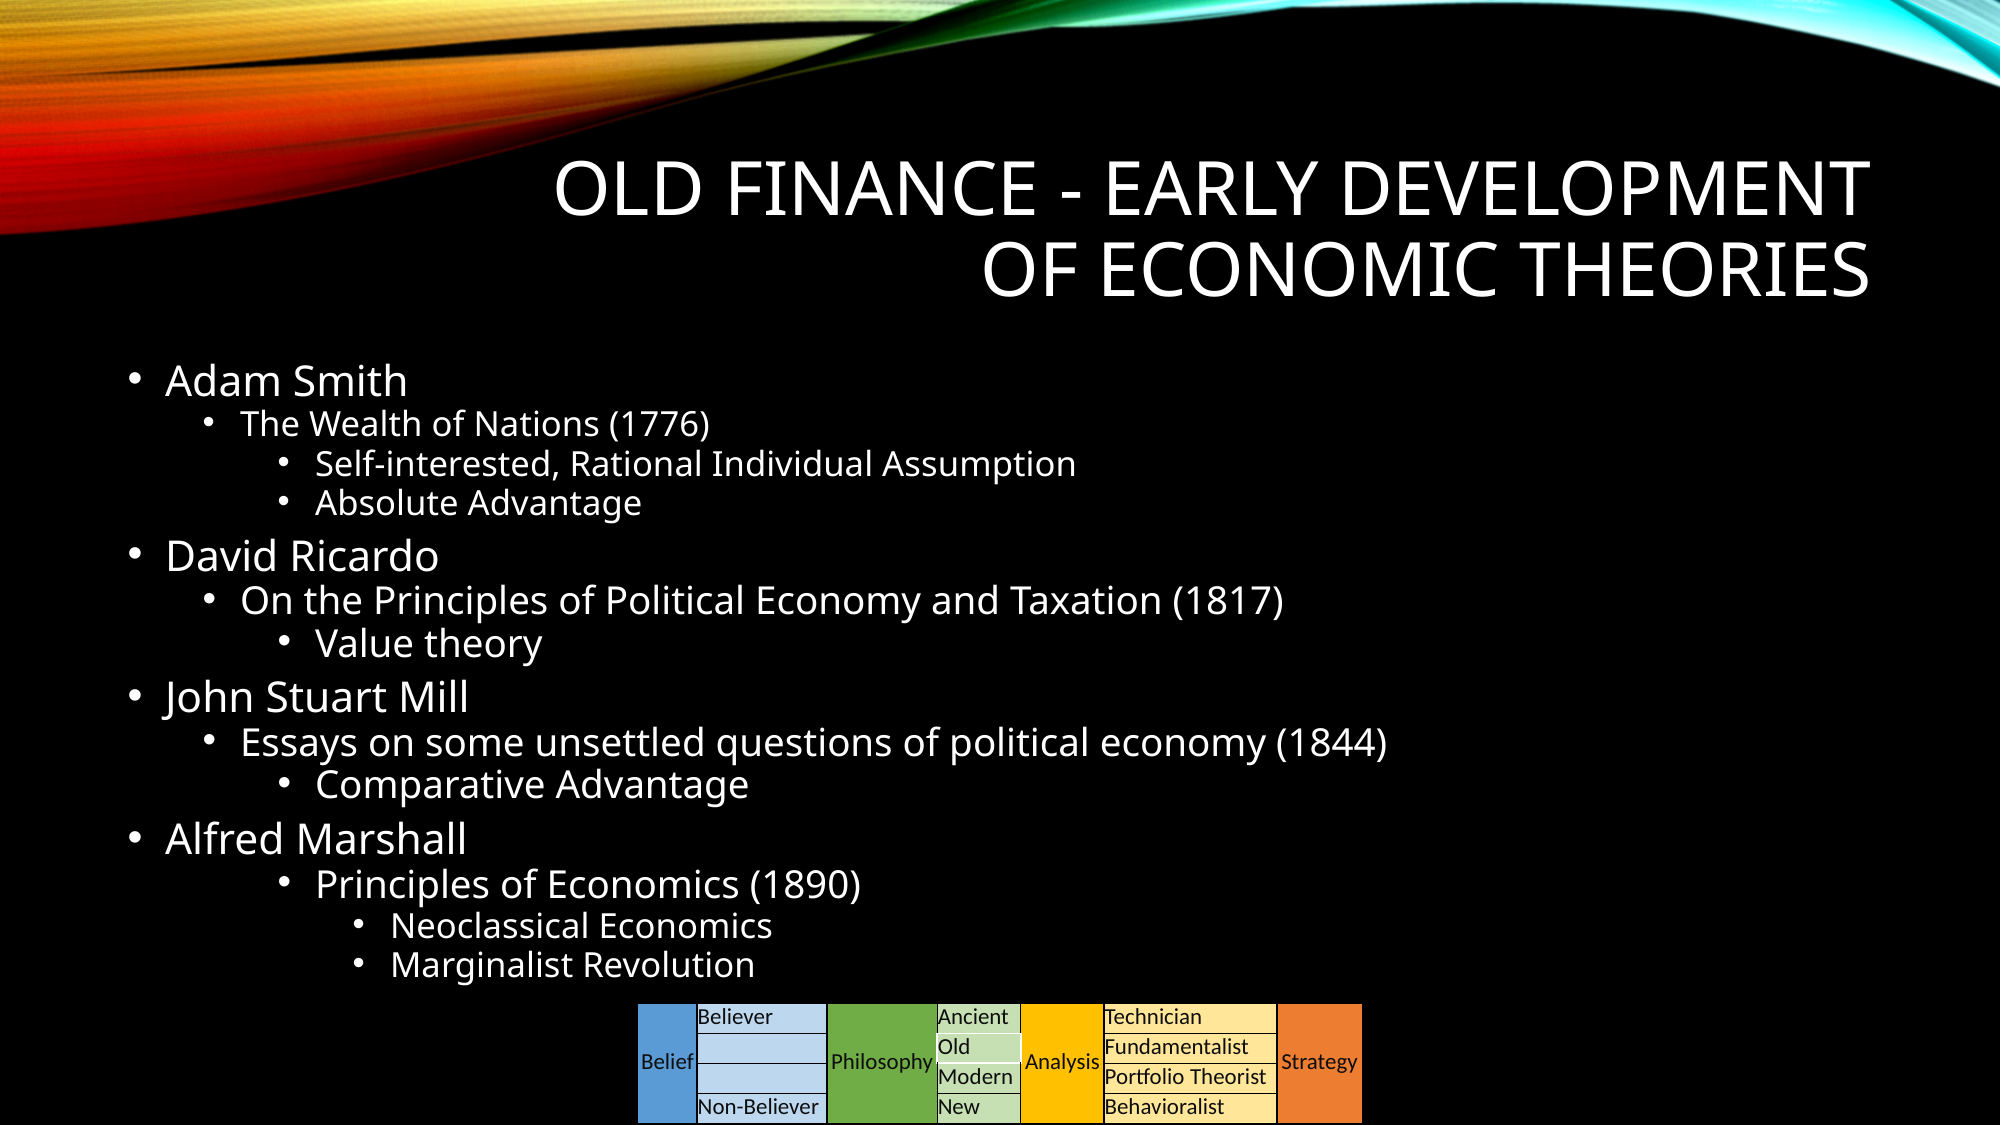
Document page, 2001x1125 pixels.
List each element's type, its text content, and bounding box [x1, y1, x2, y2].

table_header Believer [698, 1004, 826, 1033]
table_cell Portfolio Theorist [1105, 1064, 1276, 1093]
table_cell Old [938, 1034, 1020, 1062]
table_header Technician [1105, 1004, 1276, 1033]
table_header Philosophy [828, 1004, 937, 1123]
table_header Strategy [1278, 1004, 1362, 1123]
table_cell [698, 1064, 826, 1093]
table_cell Non-Believer [698, 1094, 826, 1123]
table_cell Modern [938, 1064, 1020, 1093]
table_header Ancient [938, 1004, 1020, 1033]
title OLD FINANCE - EARLY DEVELOPMENT OF ECONOMIC THEORIES [474, 125, 1888, 338]
table_cell Behavioralist [1105, 1094, 1276, 1123]
table_header Belief [638, 1004, 696, 1123]
table_header Analysis [1021, 1004, 1103, 1123]
picture [0, 0, 2000, 237]
table_cell New [938, 1094, 1020, 1123]
table_cell [698, 1034, 826, 1063]
table_cell Fundamentalist [1105, 1034, 1276, 1063]
list Adam Smith The Wealth of Nations (1776) Self-interested, Rational Individual Assumption Absolute Advantage David Ricardo On the Principles of Political Economy and Taxation (1817) Value theory John Stuart Mill Essays on some unsettled questions of political economy (1844) Comparative Advantage Alfred Marshall Principles of Economics (1890) Neoclassical Economics Marginalist Revolution [112, 360, 1888, 1021]
